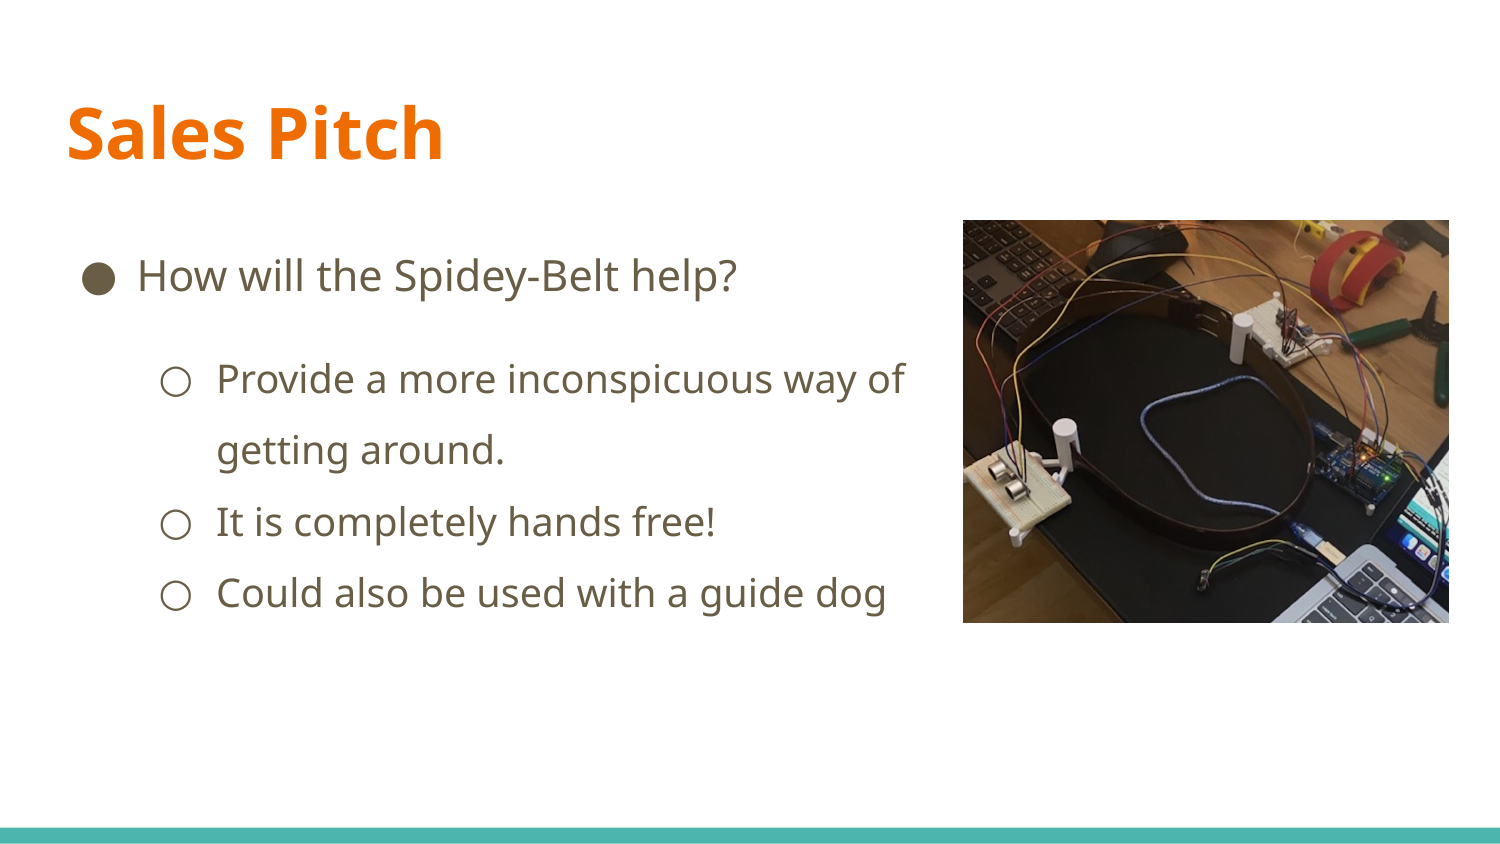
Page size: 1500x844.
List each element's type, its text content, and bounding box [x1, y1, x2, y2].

title Sales Pitch [51, 72, 1449, 189]
text_box Provide a more inconspicuous way of getting around. It is completely hands free! Could also be used with a guide dog [51, 315, 921, 631]
list How will the Spidey-Belt help? [51, 207, 1440, 316]
picture [963, 220, 1450, 624]
